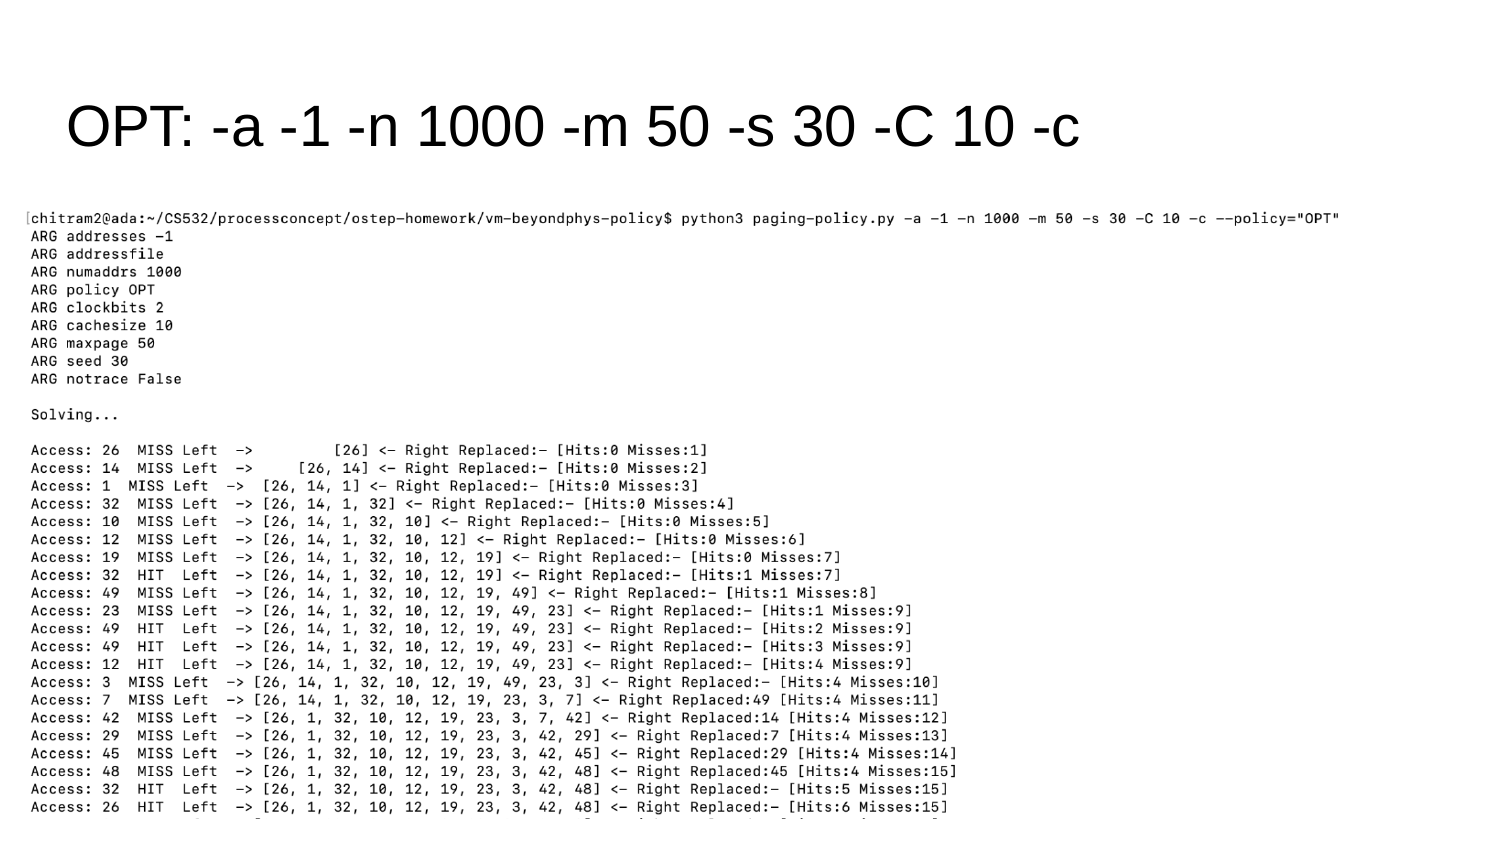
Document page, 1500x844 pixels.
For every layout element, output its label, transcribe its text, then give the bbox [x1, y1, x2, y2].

title OPT: -a -1 -n 1000 -m 50 -s 30 -C 10 -c [51, 72, 1449, 167]
picture [24, 191, 1409, 819]
